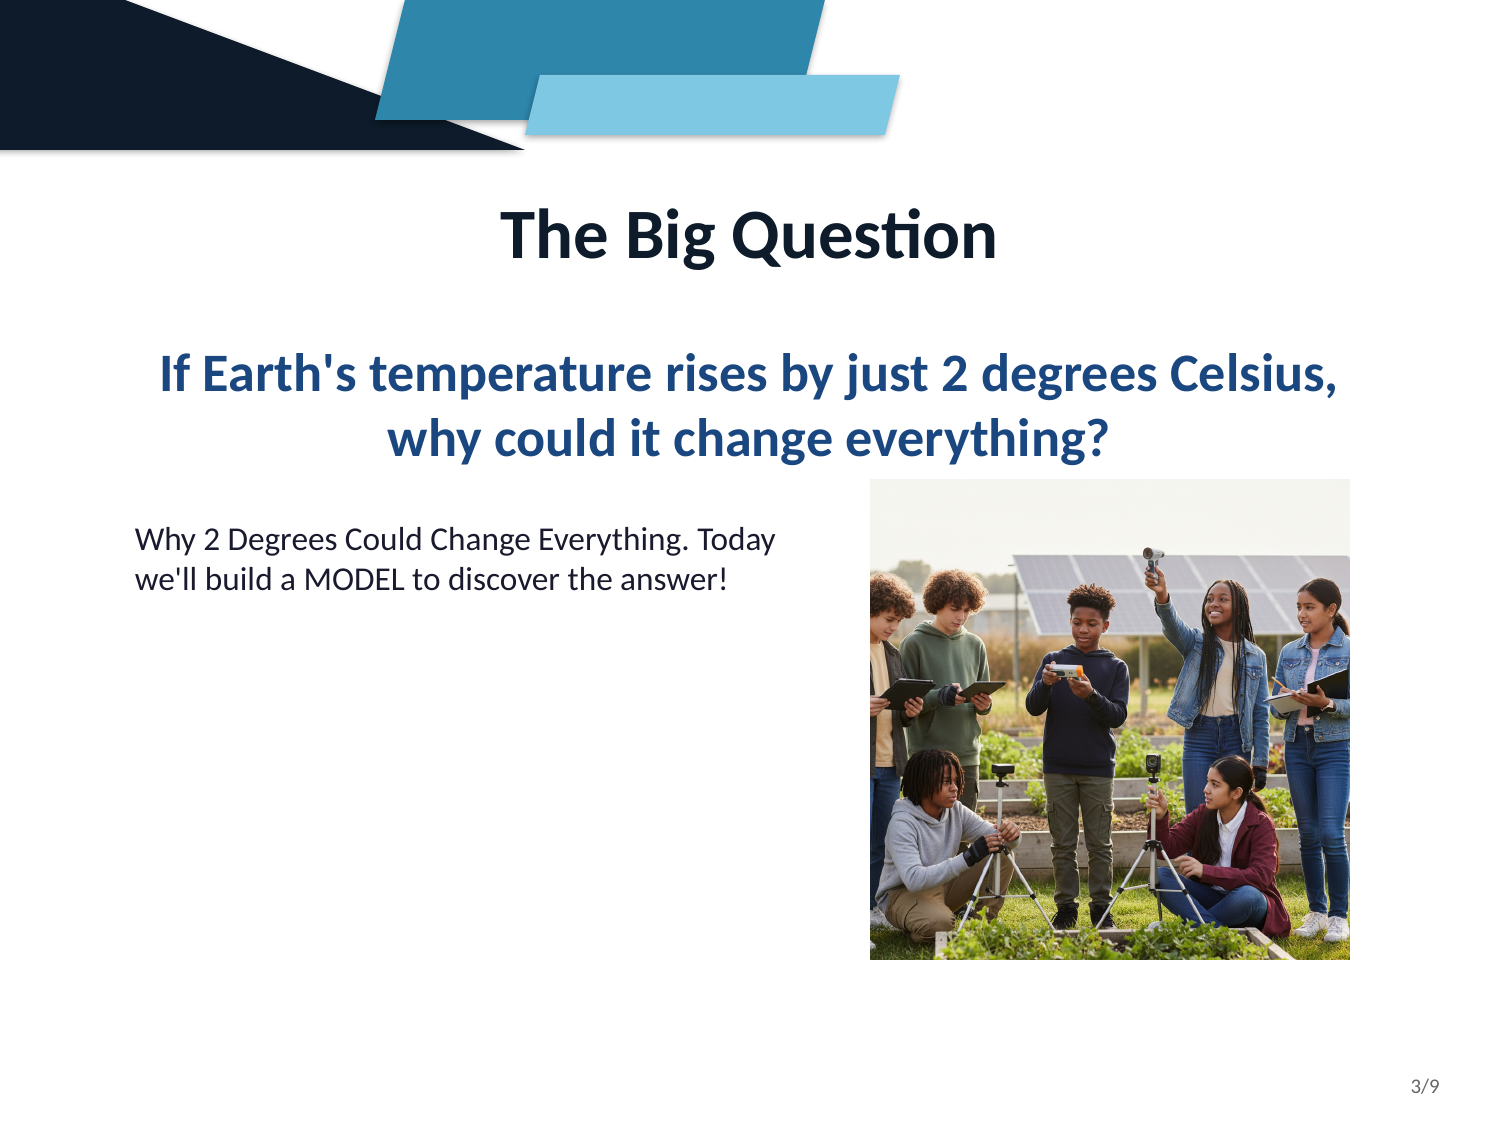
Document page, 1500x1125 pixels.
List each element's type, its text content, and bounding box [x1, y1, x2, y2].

picture [869, 479, 1351, 961]
text_box [374, 0, 826, 121]
text_box [524, 74, 901, 136]
text_box 3/9 [1395, 1065, 1455, 1105]
text_box Why 2 Degrees Could Change Everything. Today we'll build a MODEL to discover the answer! [119, 509, 795, 605]
text_box [0, 0, 526, 151]
text_box If Earth's temperature rises by just 2 degrees Celsius, why could it change everything? [119, 329, 1380, 475]
text_box The Big Question [485, 179, 1014, 280]
